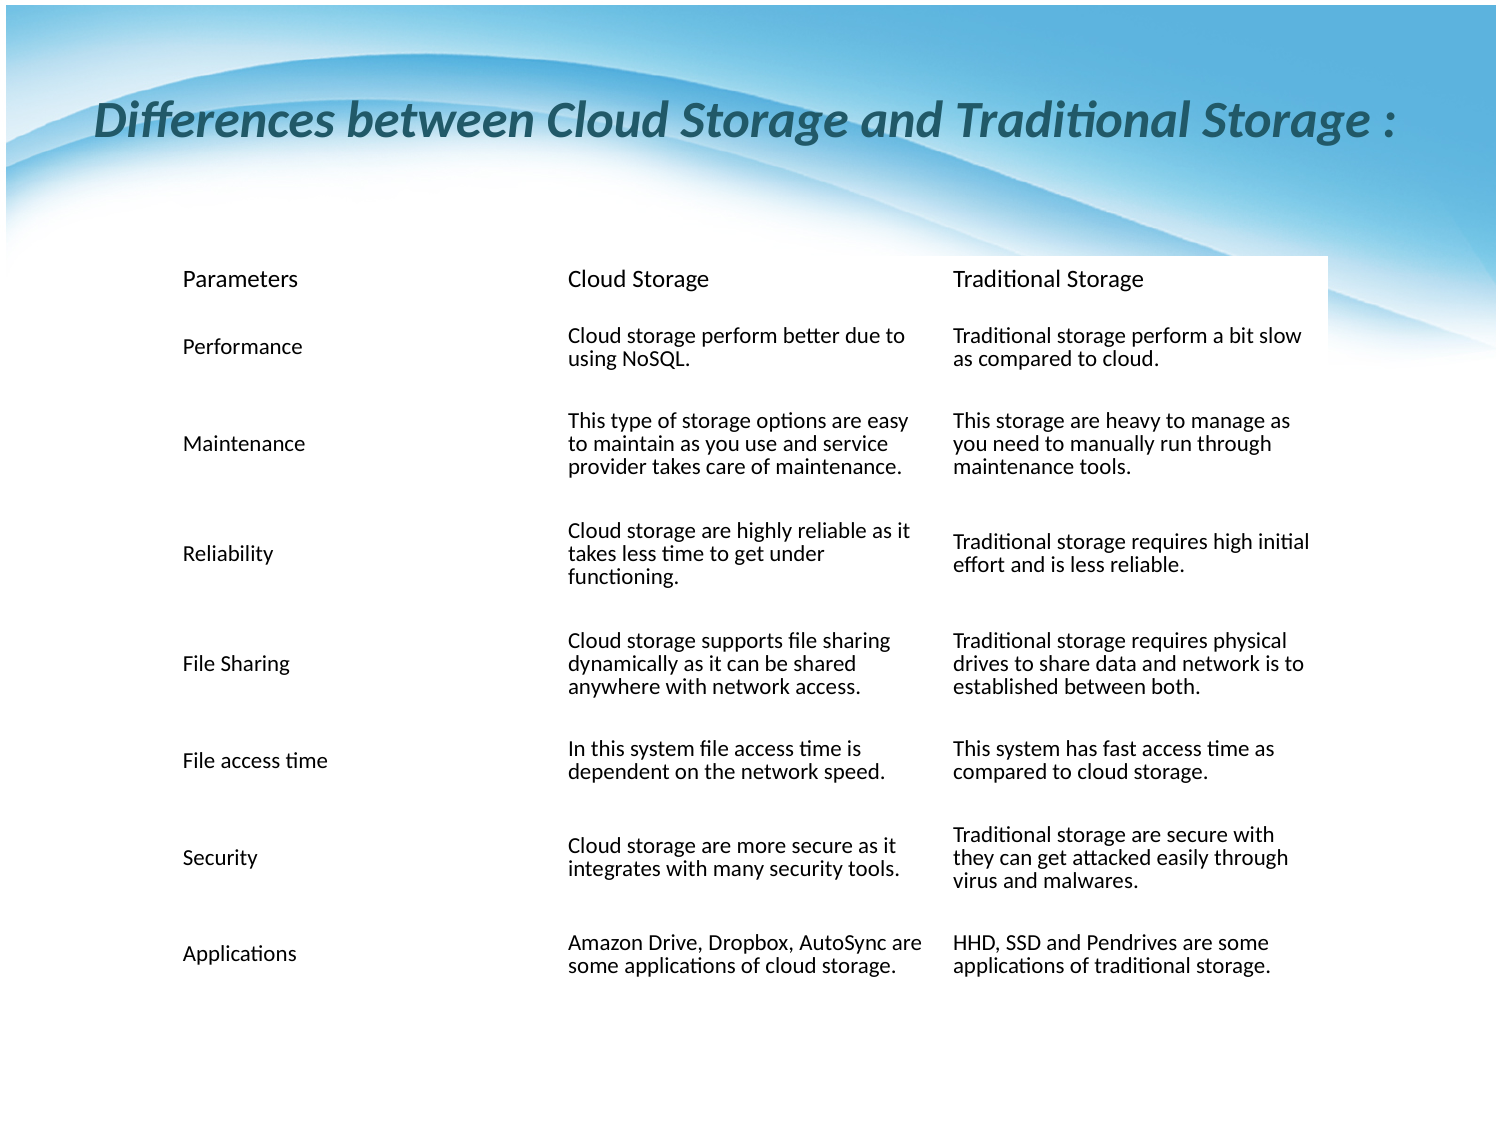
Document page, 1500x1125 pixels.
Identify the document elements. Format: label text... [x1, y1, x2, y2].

table_cell This type of storage options are easy to maintain as you use and service provider takes care of maintenance. [557, 390, 943, 501]
table_cell Traditional storage perform a bit slow as compared to cloud. [943, 307, 1328, 390]
table_cell Traditional storage requires physical drives to share data and network is to established between both. [943, 611, 1328, 721]
table_cell Cloud storage supports file sharing dynamically as it can be shared anywhere with network access. [557, 611, 943, 721]
table_cell Traditional storage requires high initial effort and is less reliable. [943, 501, 1328, 611]
table_cell Cloud storage are more secure as it integrates with many security tools. [557, 804, 943, 914]
table_cell This system has fast access time as compared to cloud storage. [943, 721, 1328, 804]
table_cell Traditional storage are secure with they can get attacked easily through virus and malwares. [943, 804, 1328, 914]
table_cell Applications [172, 914, 557, 998]
title Differences between Cloud Storage and Traditional Storage : [75, 45, 1425, 188]
table_header Parameters [172, 256, 557, 307]
table_cell Maintenance [172, 390, 557, 501]
table_cell Reliability [172, 501, 557, 611]
table_cell File Sharing [172, 611, 557, 721]
table_cell This storage are heavy to manage as you need to manually run through maintenance tools. [943, 390, 1328, 501]
picture [0, 0, 1500, 1125]
table_cell In this system file access time is dependent on the network speed. [557, 721, 943, 804]
table_cell HHD, SSD and Pendrives are some applications of traditional storage. [943, 914, 1328, 998]
table_cell Security [172, 804, 557, 914]
table_cell Cloud storage perform better due to using NoSQL. [557, 307, 943, 390]
table_cell File access time [172, 721, 557, 804]
table_header Traditional Storage [943, 256, 1328, 307]
table_cell Cloud storage are highly reliable as it takes less time to get under functioning. [557, 501, 943, 611]
table_cell Performance [172, 307, 557, 390]
table_cell Amazon Drive, Dropbox, AutoSync are some applications of cloud storage. [557, 914, 943, 998]
table_header Cloud Storage [557, 256, 943, 307]
